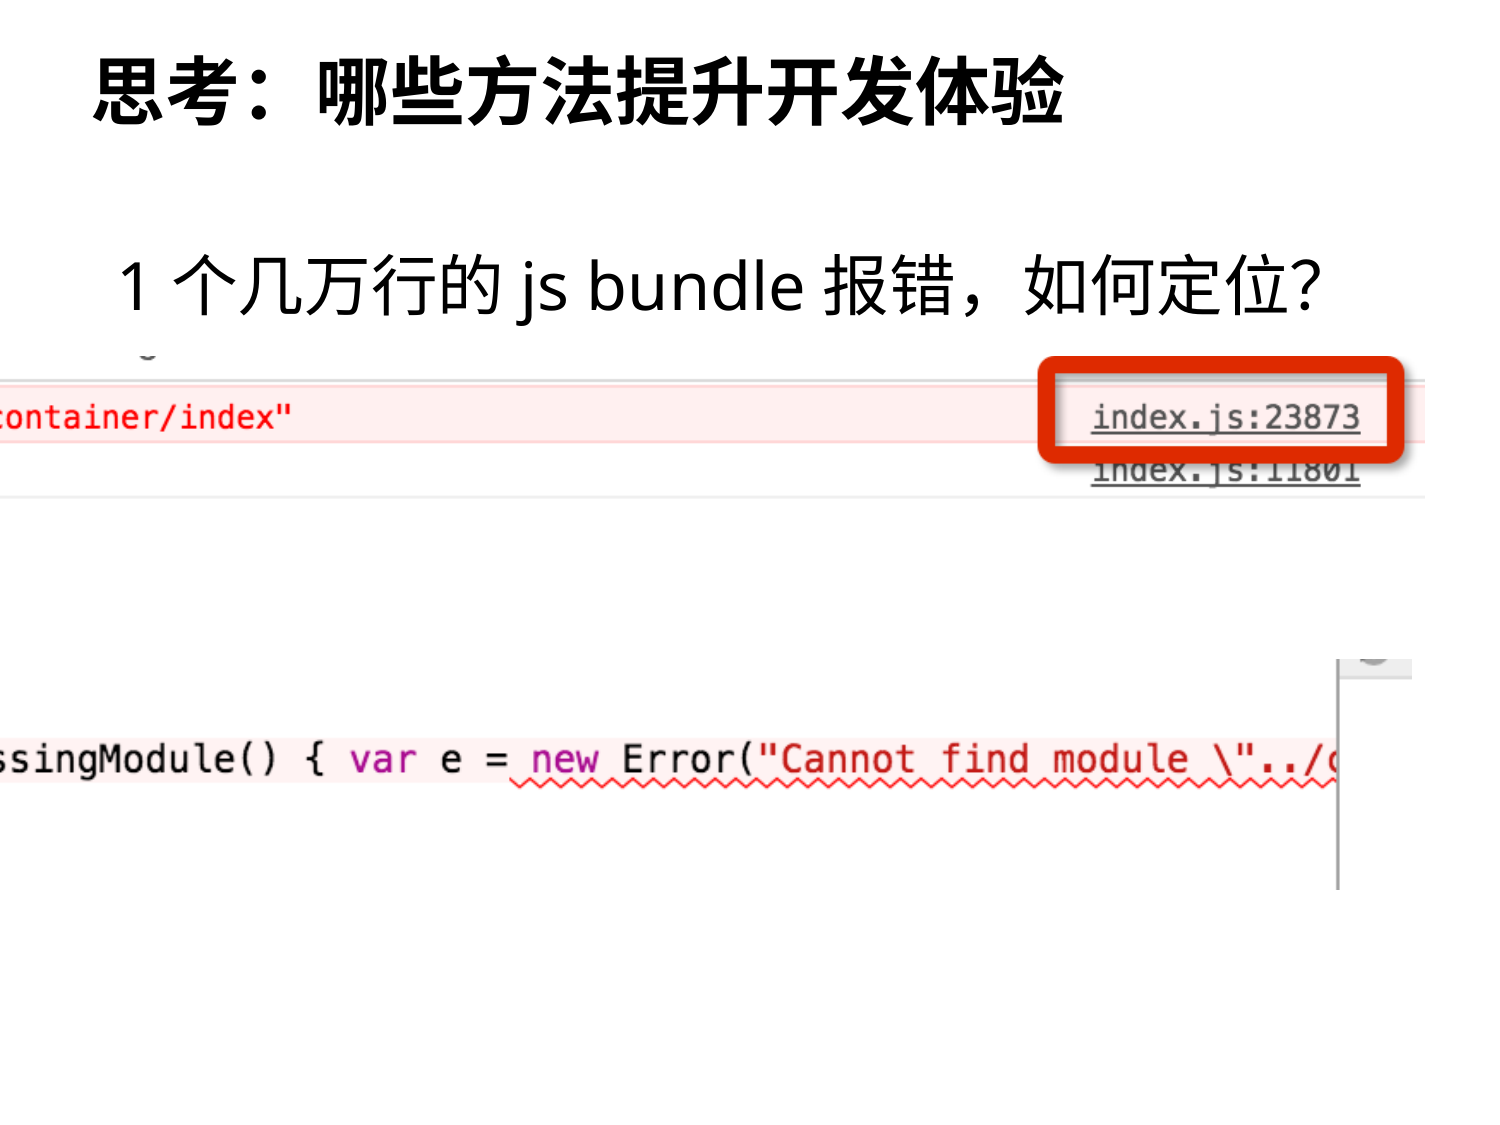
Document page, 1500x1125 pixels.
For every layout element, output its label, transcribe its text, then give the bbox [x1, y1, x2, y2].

picture [0, 356, 1426, 631]
text_box 思考：哪些方法提升开发体验 [74, 30, 1425, 148]
picture [0, 659, 1413, 890]
text_box 1个几万行的js bundle报错，如何定位？ [101, 196, 1412, 332]
